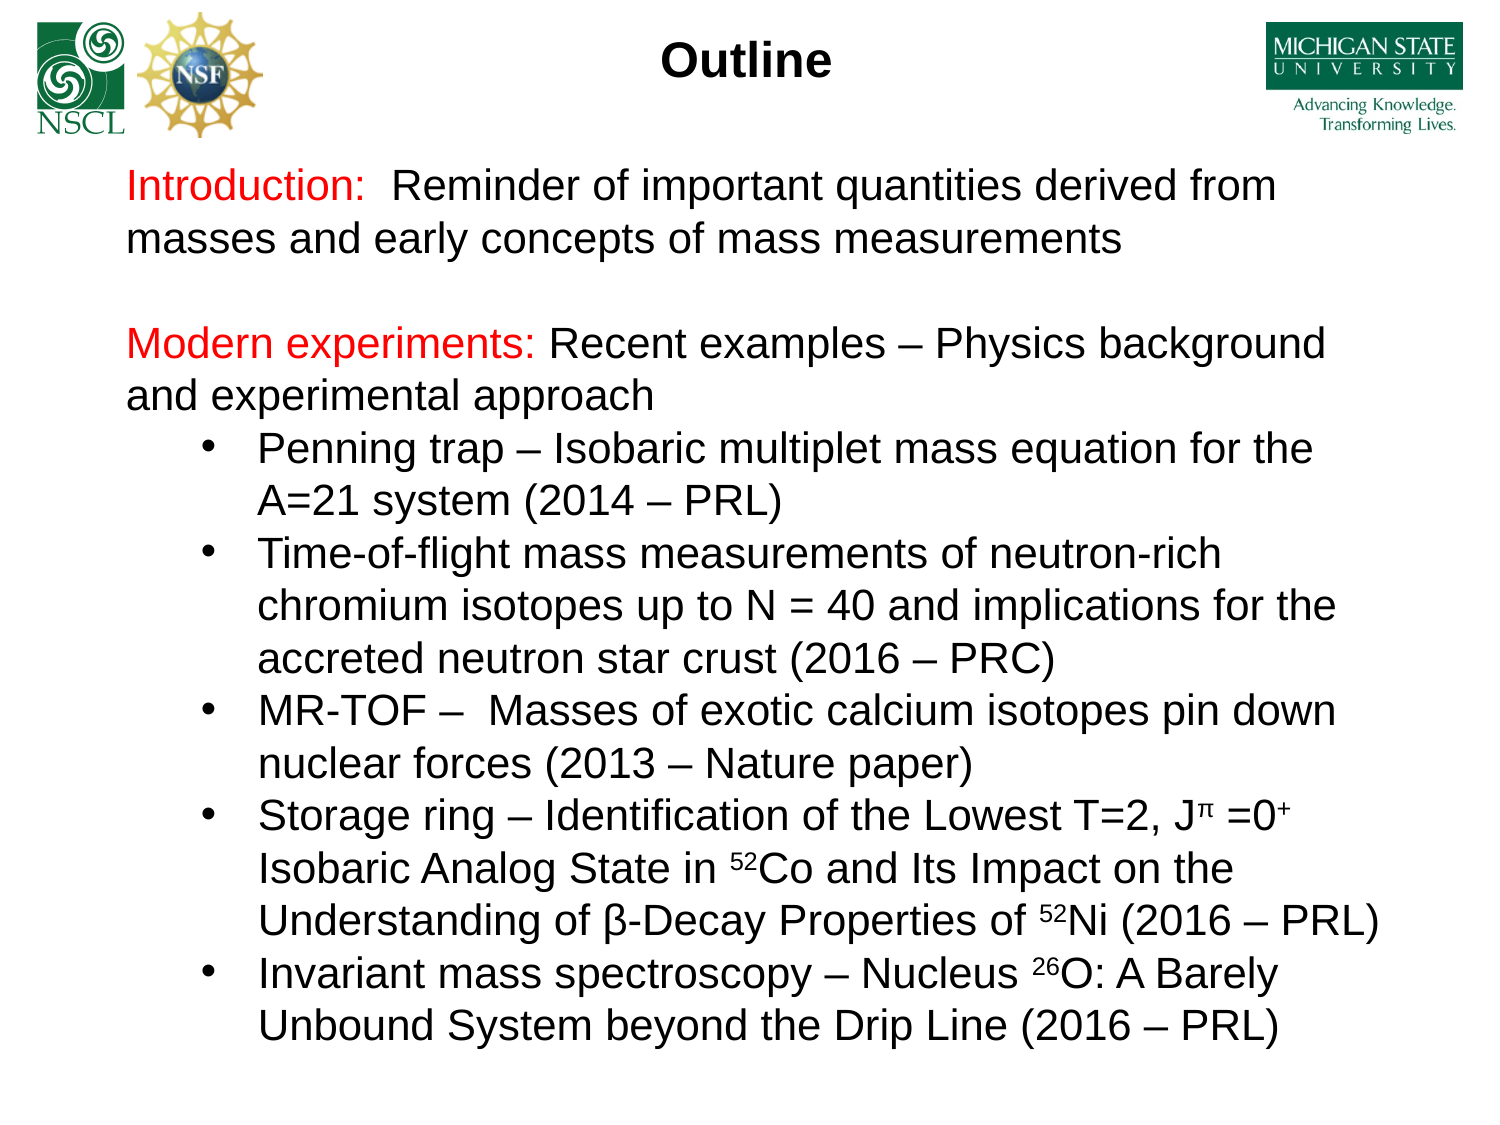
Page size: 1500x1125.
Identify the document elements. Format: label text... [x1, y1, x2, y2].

picture [1266, 22, 1463, 134]
title Outline [287, 31, 1206, 93]
picture [31, 16, 130, 140]
picture [137, 12, 263, 138]
text_box Introduction: Reminder of important quantities derived from masses and early concepts of mass measurements Modern experiments: Recent examples – Physics background and experimental approach Penning trap – Isobaric multiplet mass equation for the A=21 system (2014 – PRL) Time-of-flight mass measurements of neutron-rich chromium isotopes up to N = 40 and implications for the accreted neutron star crust (2016 – PRC) MR-TOF – Masses of exotic calcium isotopes pin down nuclear forces (2013 – Nature paper) Storage ring – Identification of the Lowest T=2, Jπ =0+ Isobaric Analog State in 52Co and Its Impact on the Understanding of β-Decay Properties of 52Ni (2016 – PRL) Invariant mass spectroscopy – Nucleus 26O: A Barely Unbound System beyond the Drip Line (2016 – PRL) [112, 149, 1423, 1075]
